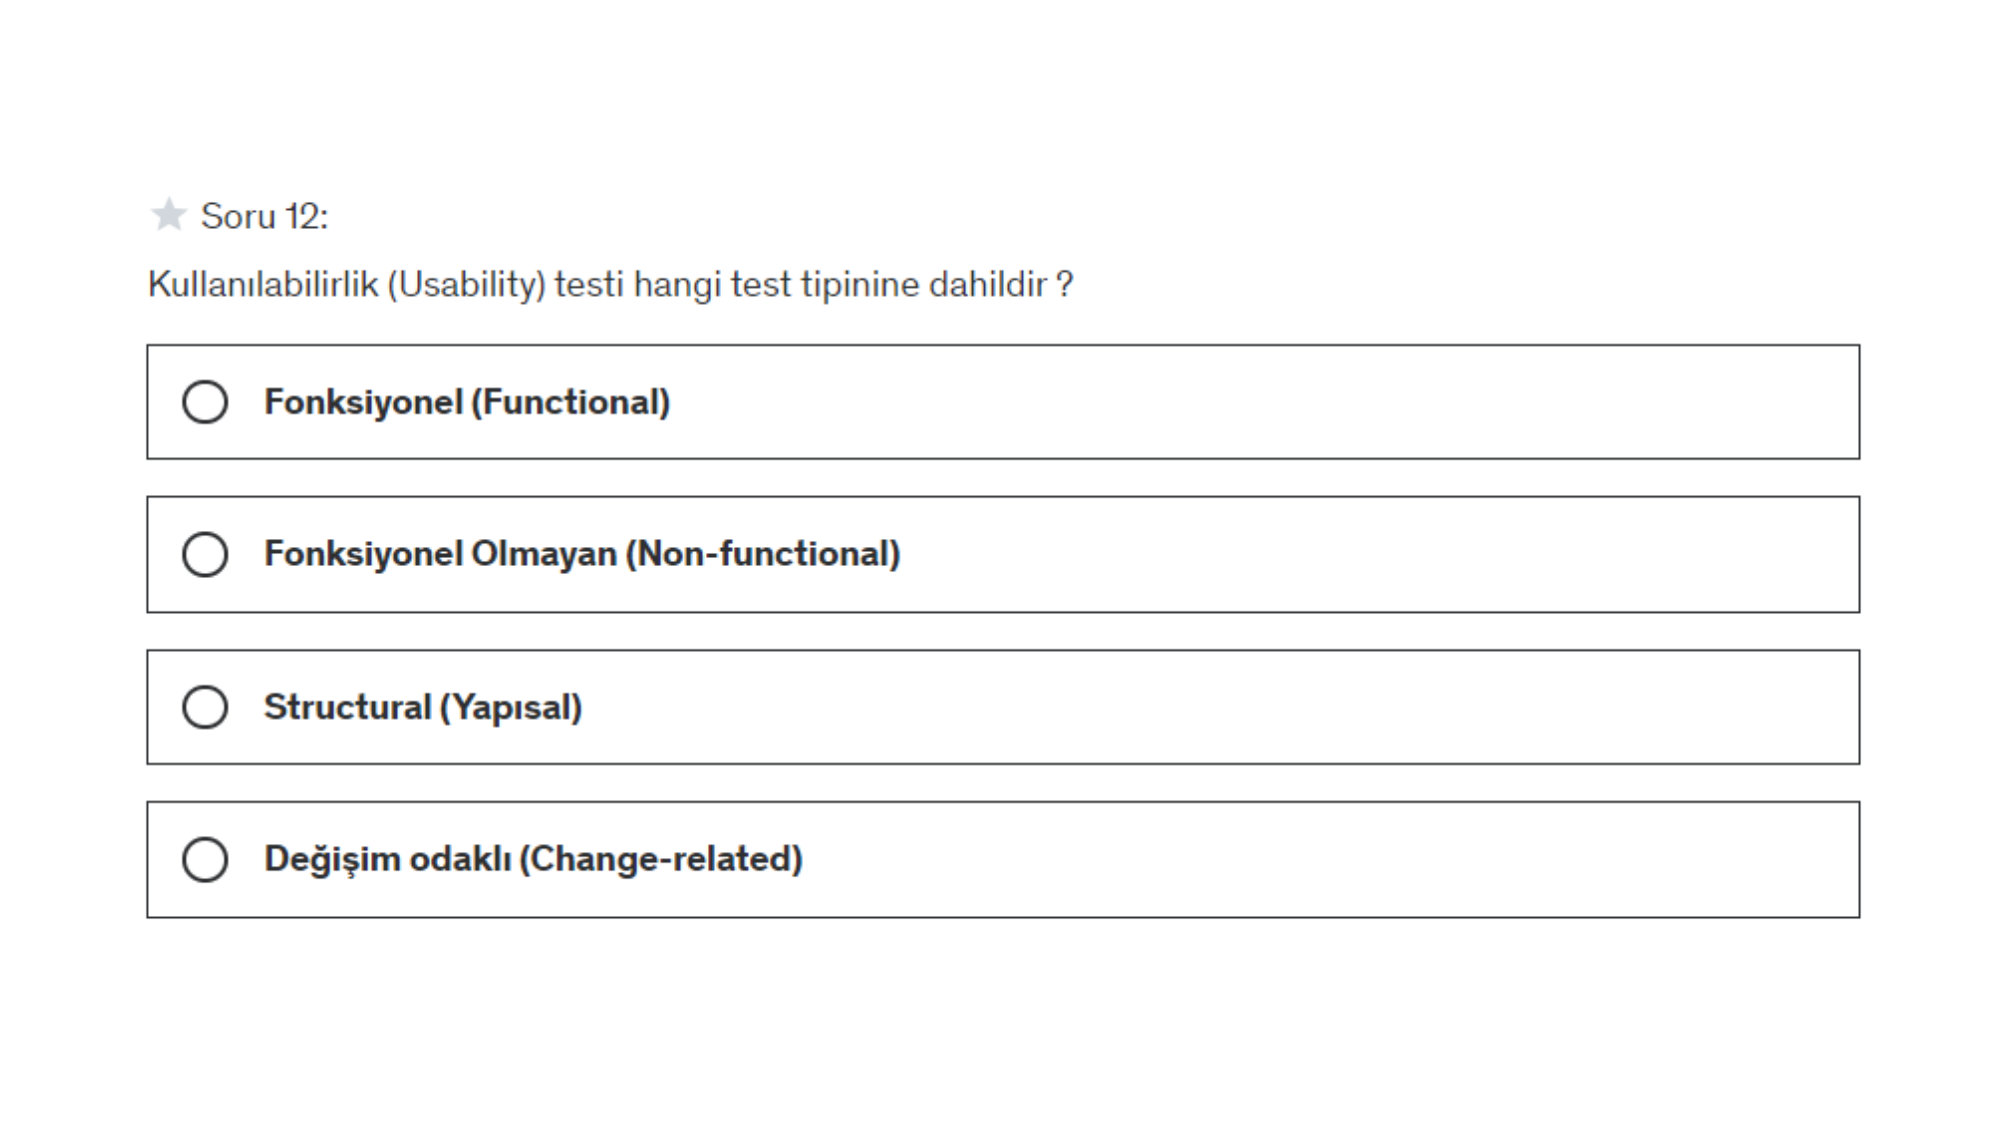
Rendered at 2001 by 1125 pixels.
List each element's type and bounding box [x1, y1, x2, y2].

picture [115, 187, 1885, 938]
